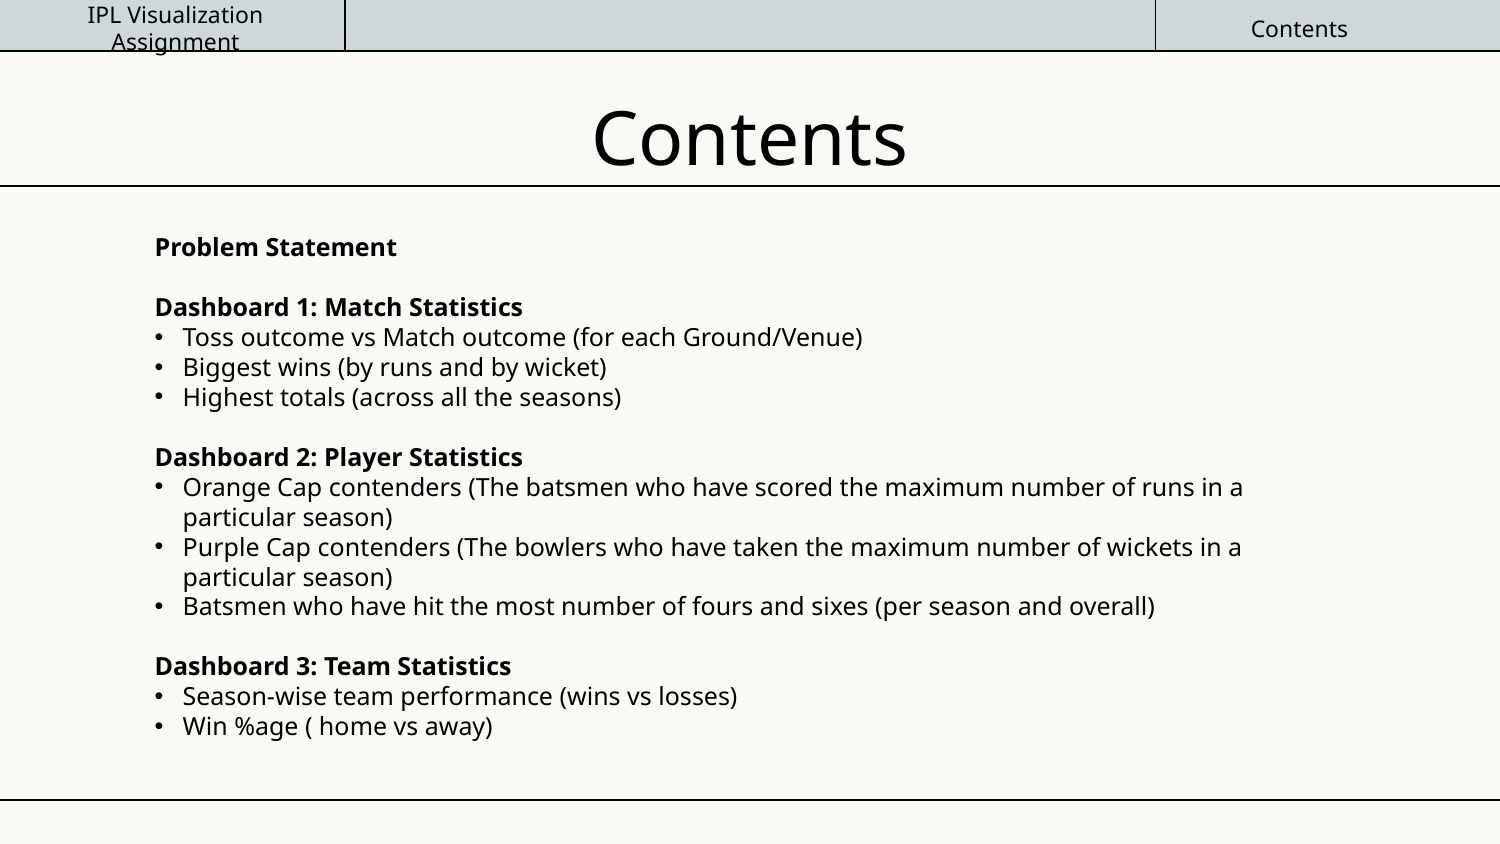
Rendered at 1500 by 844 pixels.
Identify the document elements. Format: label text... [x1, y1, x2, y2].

title Contents [118, 88, 1382, 183]
text_box Contents [1155, 10, 1444, 46]
text_box IPL Visualization Assignment [13, 10, 338, 46]
list Problem Statement Dashboard 1: Match Statistics Toss outcome vs Match outcome (for each Ground/Venue) Biggest wins (by runs and by wicket) Highest totals (across all the seasons) Dashboard 2: Player Statistics Orange Cap contenders (The batsmen who have scored the maximum number of runs in a particular season) Purple Cap contenders (The bowlers who have taken the maximum number of wickets in a particular season) Batsmen who have hit the most number of fours and sixes (per season and overall) Dashboard 3: Team Statistics Season-wise team performance (wins vs losses) Win %age ( home vs away) [139, 217, 1361, 756]
